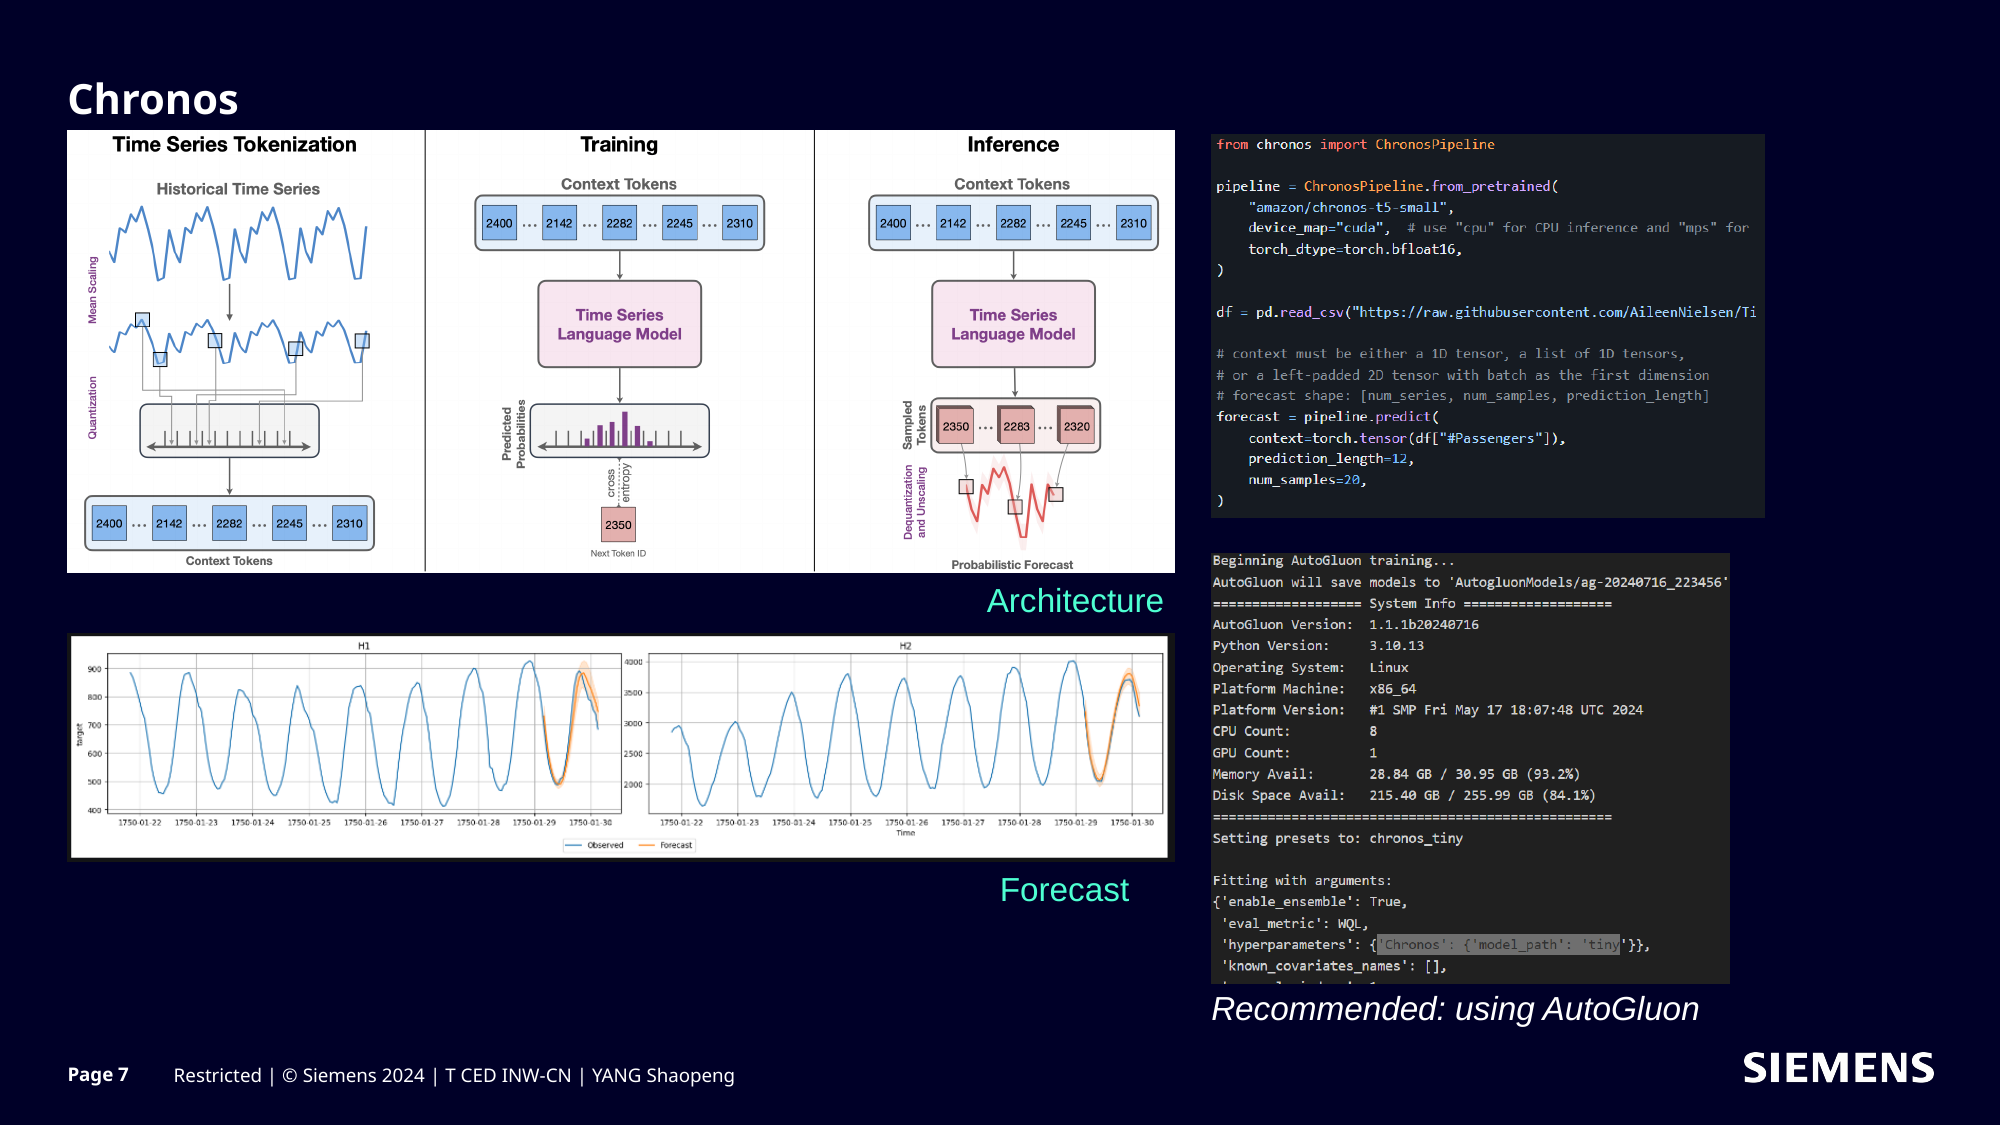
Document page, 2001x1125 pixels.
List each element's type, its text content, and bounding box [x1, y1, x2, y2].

picture [1211, 553, 1730, 984]
footer Restricted | © Siemens 2024 | T CED INW-CN | YANG Shaopeng [174, 1035, 1686, 1125]
picture [1211, 134, 1765, 518]
title Chronos [67, 78, 1686, 173]
text_box Forecast [999, 868, 1188, 909]
picture [1744, 1052, 1934, 1083]
slide_number Page 7 [67, 1035, 174, 1125]
text_box Architecture [986, 578, 1175, 619]
picture [67, 130, 1175, 573]
text_box Recommended: using AutoGluon [1211, 987, 1913, 1028]
picture [67, 633, 1175, 862]
